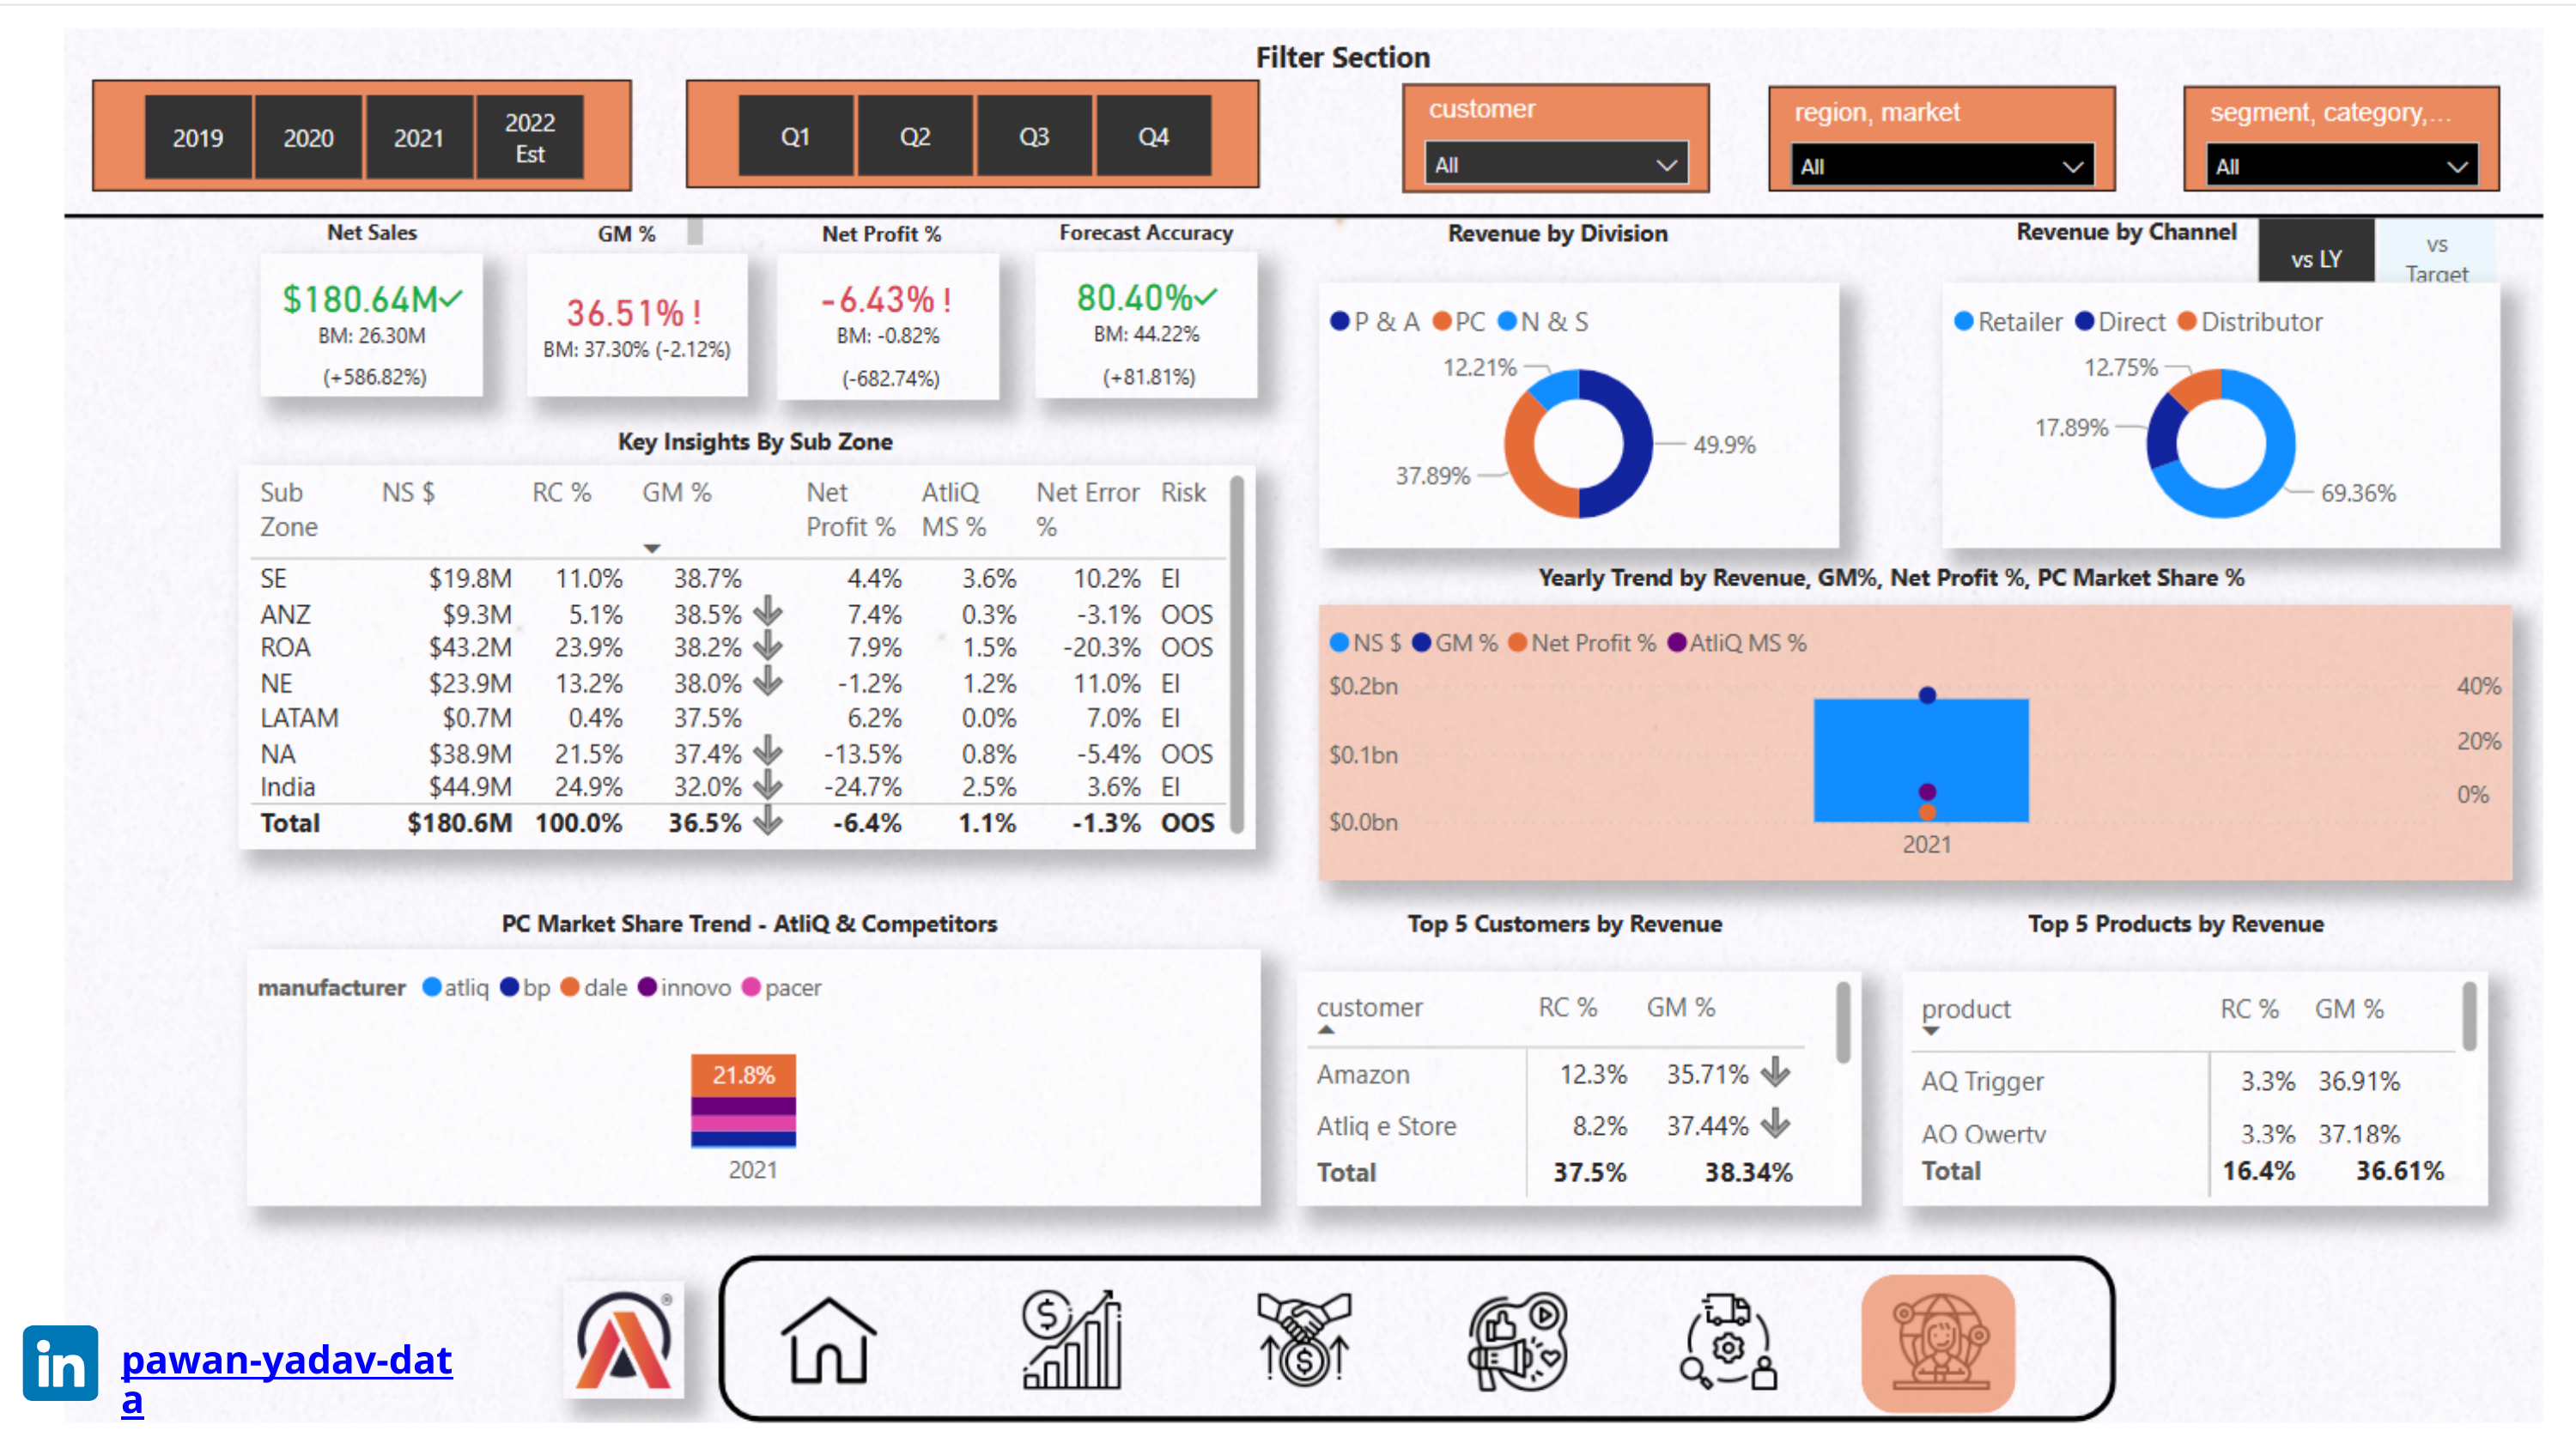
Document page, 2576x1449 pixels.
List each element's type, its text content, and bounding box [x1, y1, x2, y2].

text_box [22, 1325, 99, 1401]
text_box pawan-yadav-data [121, 1333, 471, 1388]
text_box [0, 0, 2576, 1449]
